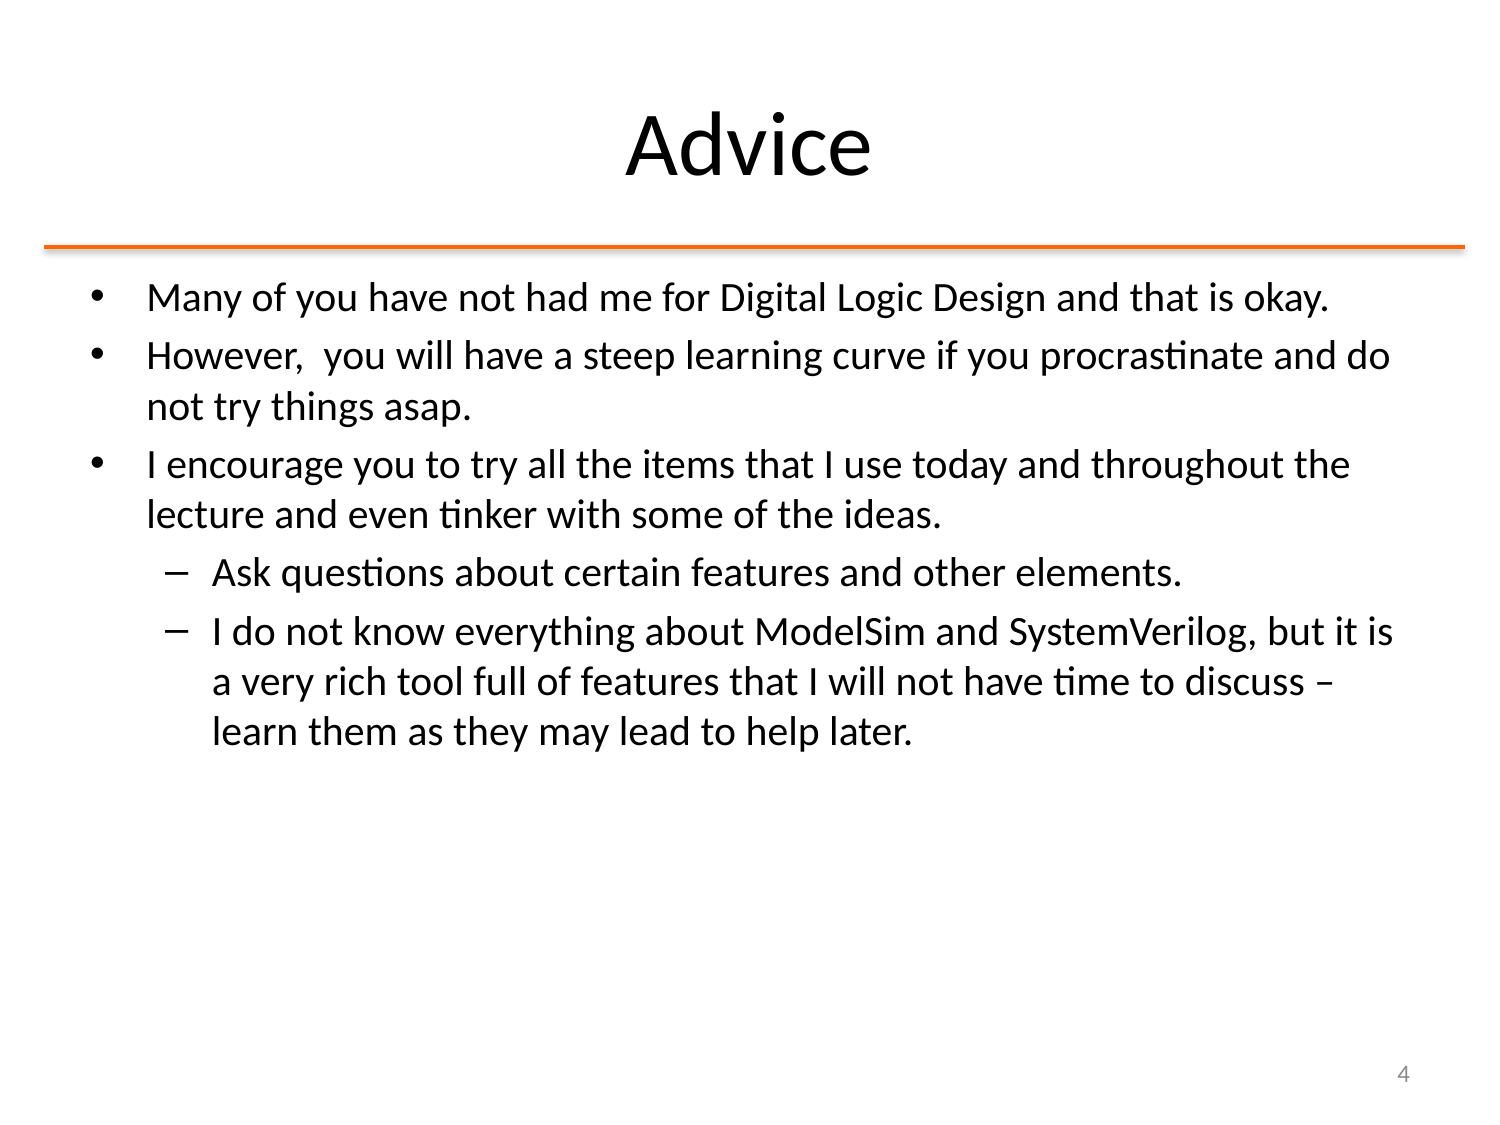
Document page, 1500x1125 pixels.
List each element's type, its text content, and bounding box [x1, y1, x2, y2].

slide_number 4 [1074, 1042, 1425, 1103]
list Many of you have not had me for Digital Logic Design and that is okay. However, you will have a steep learning curve if you procrastinate and do not try things asap. I encourage you to try all the items that I use today and throughout the lecture and even tinker with some of the ideas. Ask questions about certain features and other elements. I do not know everything about ModelSim and SystemVerilog, but it is a very rich tool full of features that I will not have time to discuss – learn them as they may lead to help later. [75, 262, 1425, 1005]
title Advice [75, 45, 1425, 233]
